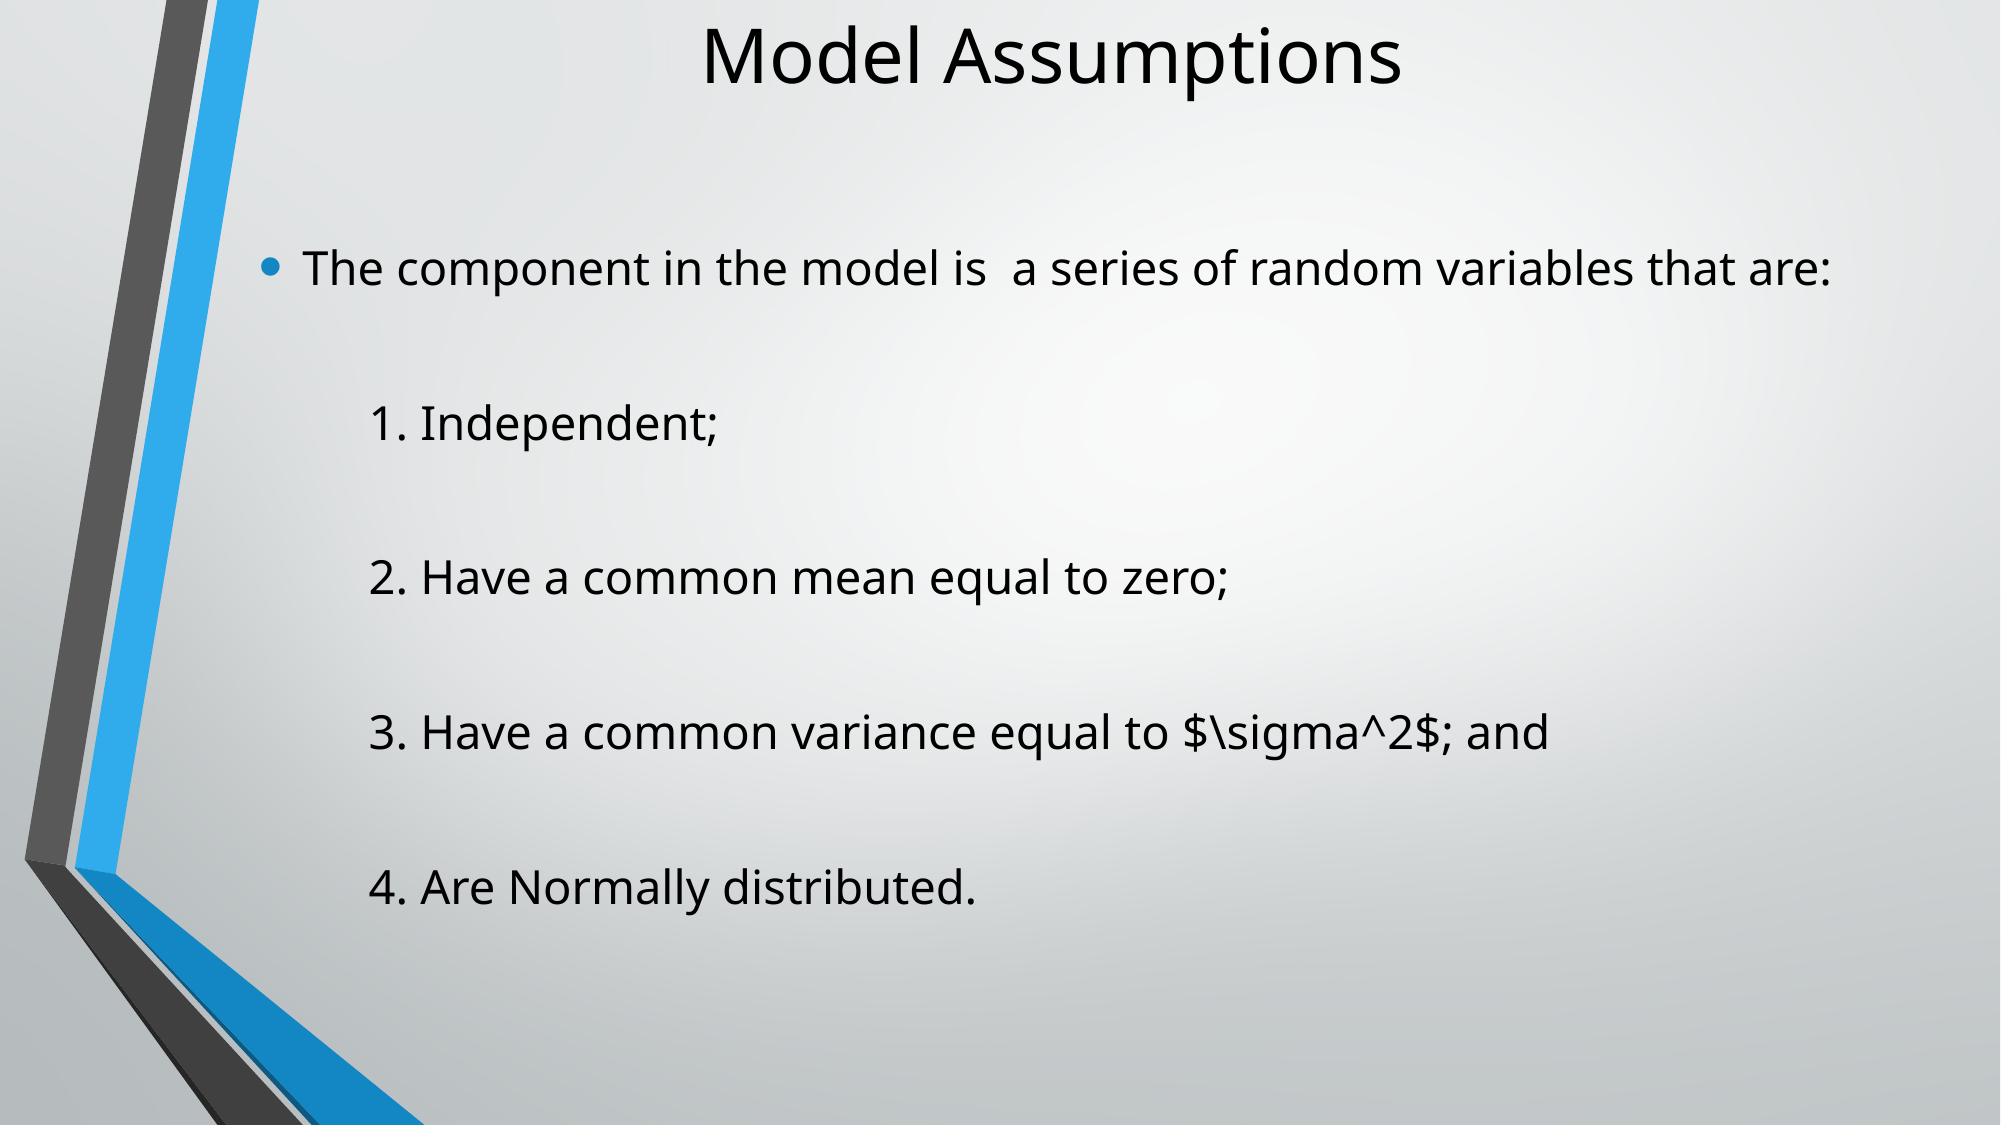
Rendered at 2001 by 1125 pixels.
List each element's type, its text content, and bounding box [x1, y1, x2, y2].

title Model Assumptions [230, 0, 1875, 107]
